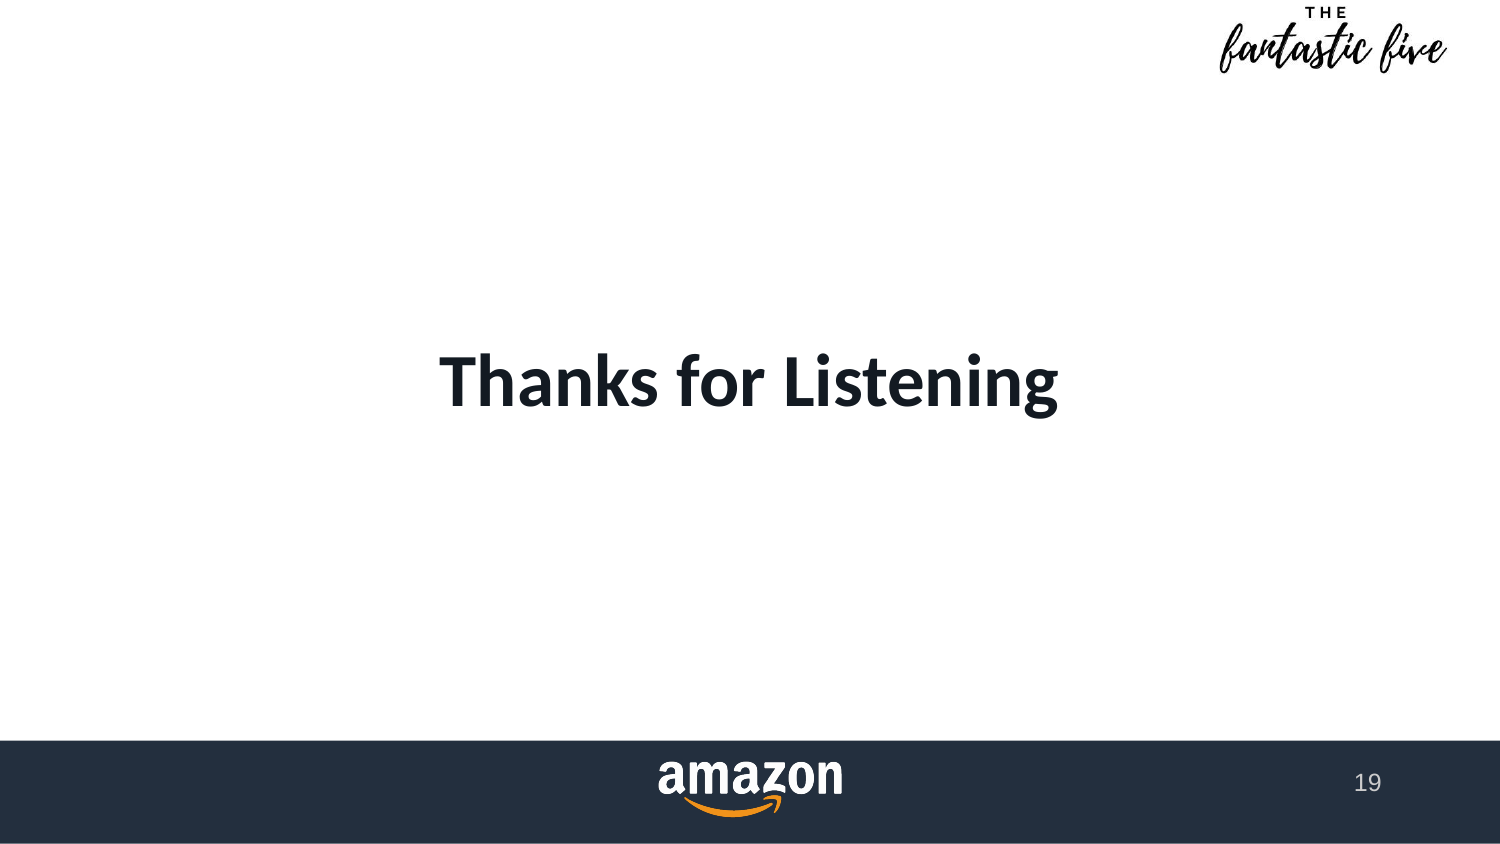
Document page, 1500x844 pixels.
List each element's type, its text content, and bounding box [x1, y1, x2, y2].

picture [648, 758, 852, 819]
title Thanks for Listening [103, 301, 1397, 465]
picture [1164, 0, 1500, 76]
slide_number 19 [1059, 758, 1397, 804]
